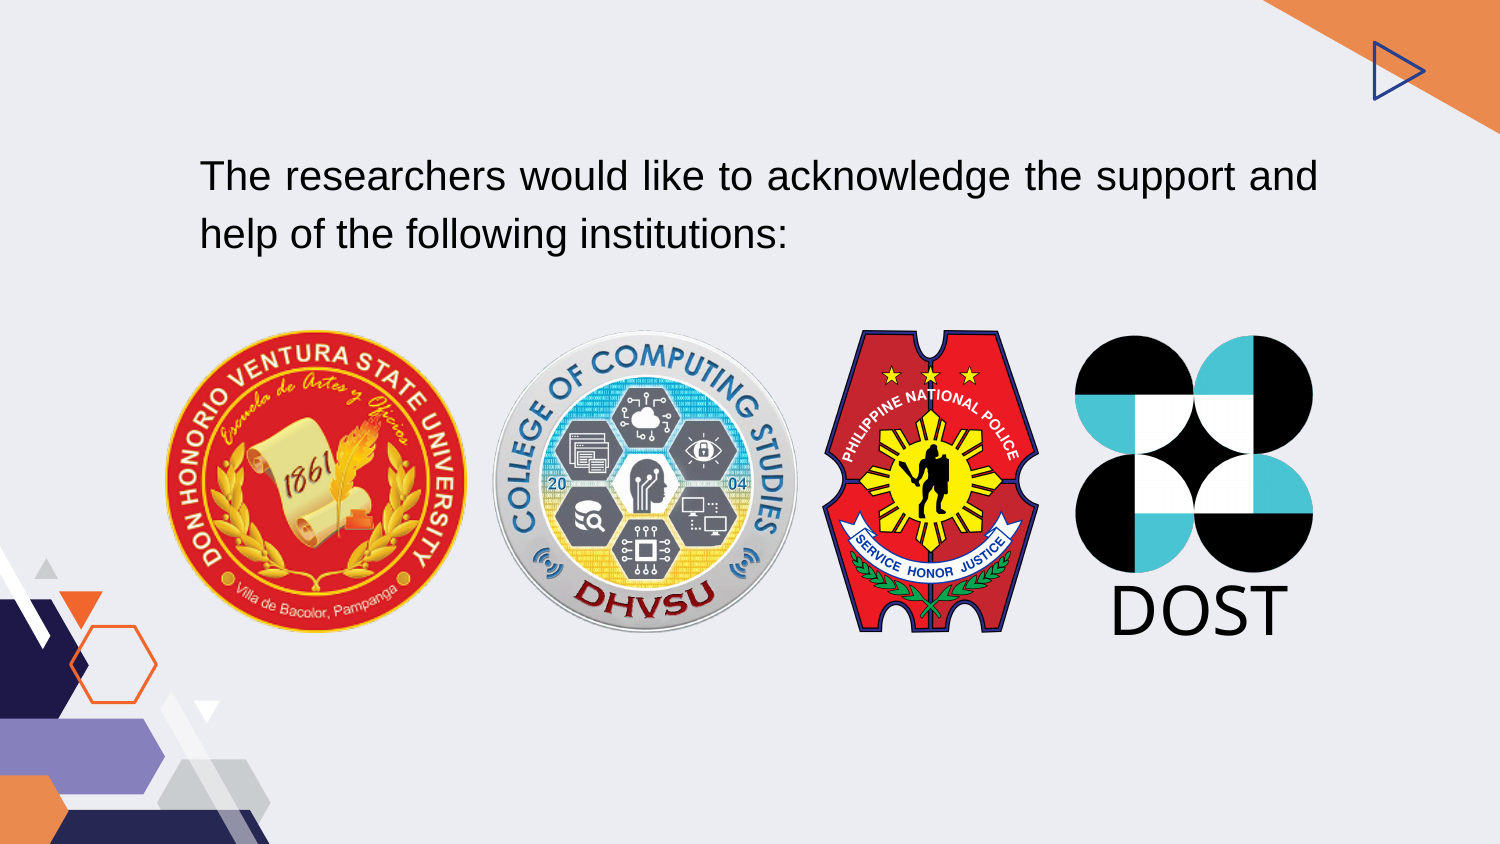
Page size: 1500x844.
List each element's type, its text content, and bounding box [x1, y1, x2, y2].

picture [492, 330, 798, 633]
picture [822, 330, 1039, 633]
picture [1071, 330, 1315, 577]
picture [165, 330, 468, 633]
text_box DOST [1063, 551, 1335, 665]
text_box The researchers would like to acknowledge the support and help of the following institutions: [184, 126, 1335, 272]
